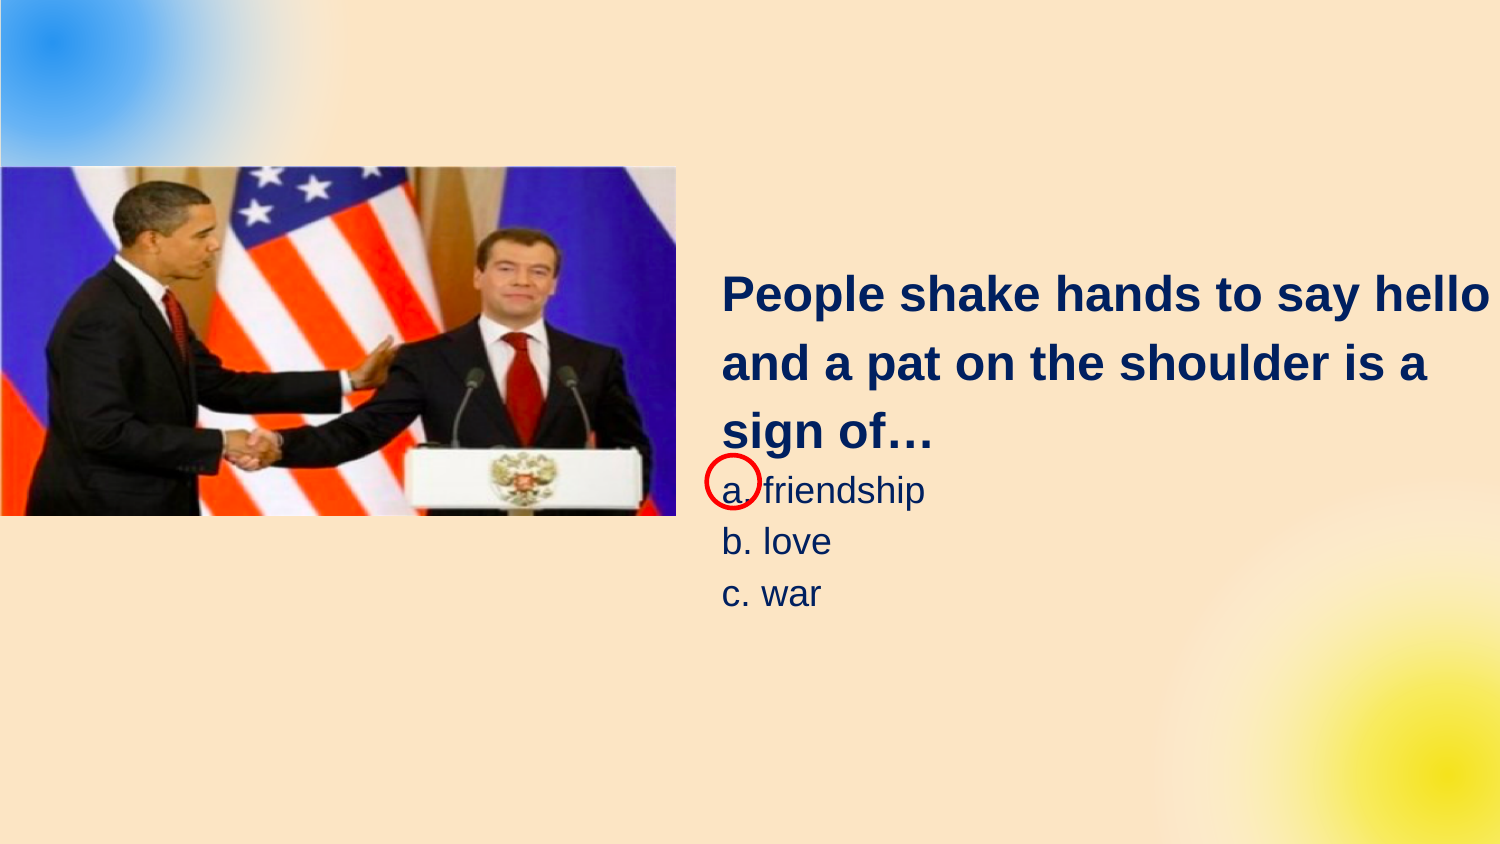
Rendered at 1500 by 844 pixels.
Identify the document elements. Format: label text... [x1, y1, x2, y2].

text_box [706, 455, 760, 509]
title People shake hands to say hello and a pat on the shoulder is a sign of… a. friendship b. love c. war [706, 267, 1500, 674]
picture [0, 166, 676, 516]
